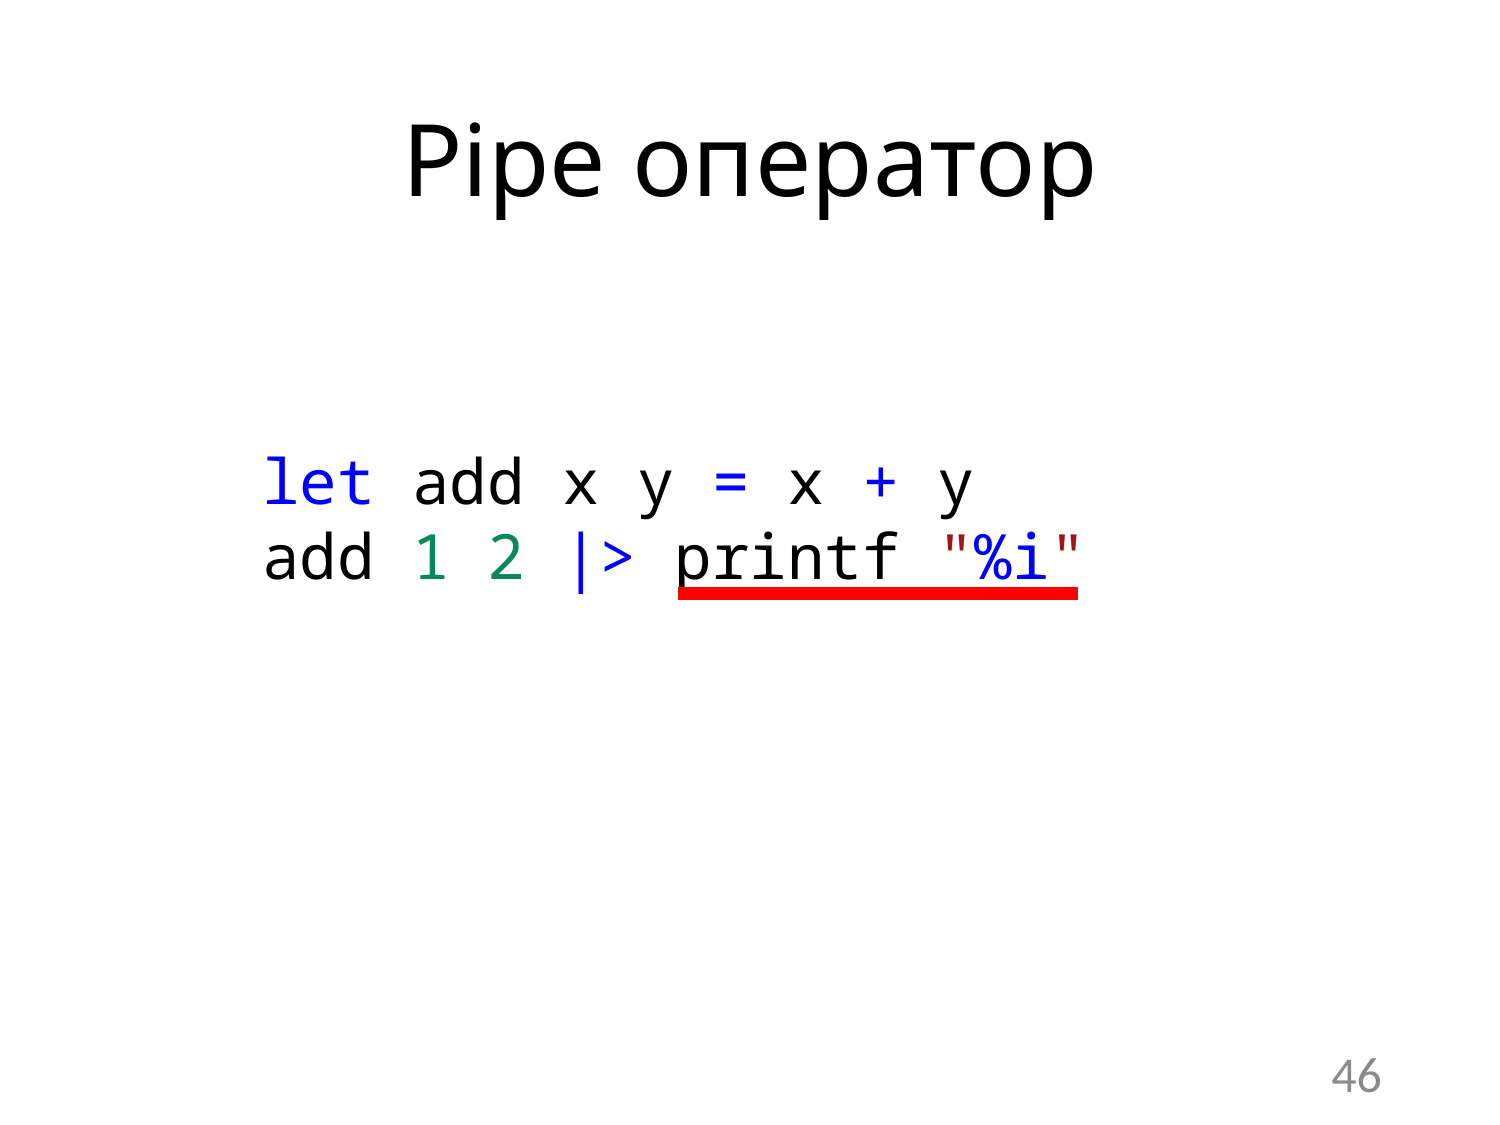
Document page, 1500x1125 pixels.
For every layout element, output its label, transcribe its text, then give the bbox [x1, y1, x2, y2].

text_box Pipe оператор [387, 88, 1113, 224]
text_box let add x y = x + y add 1 2 |> printf "%i" [247, 435, 1253, 600]
slide_number 46 [1059, 1042, 1397, 1103]
